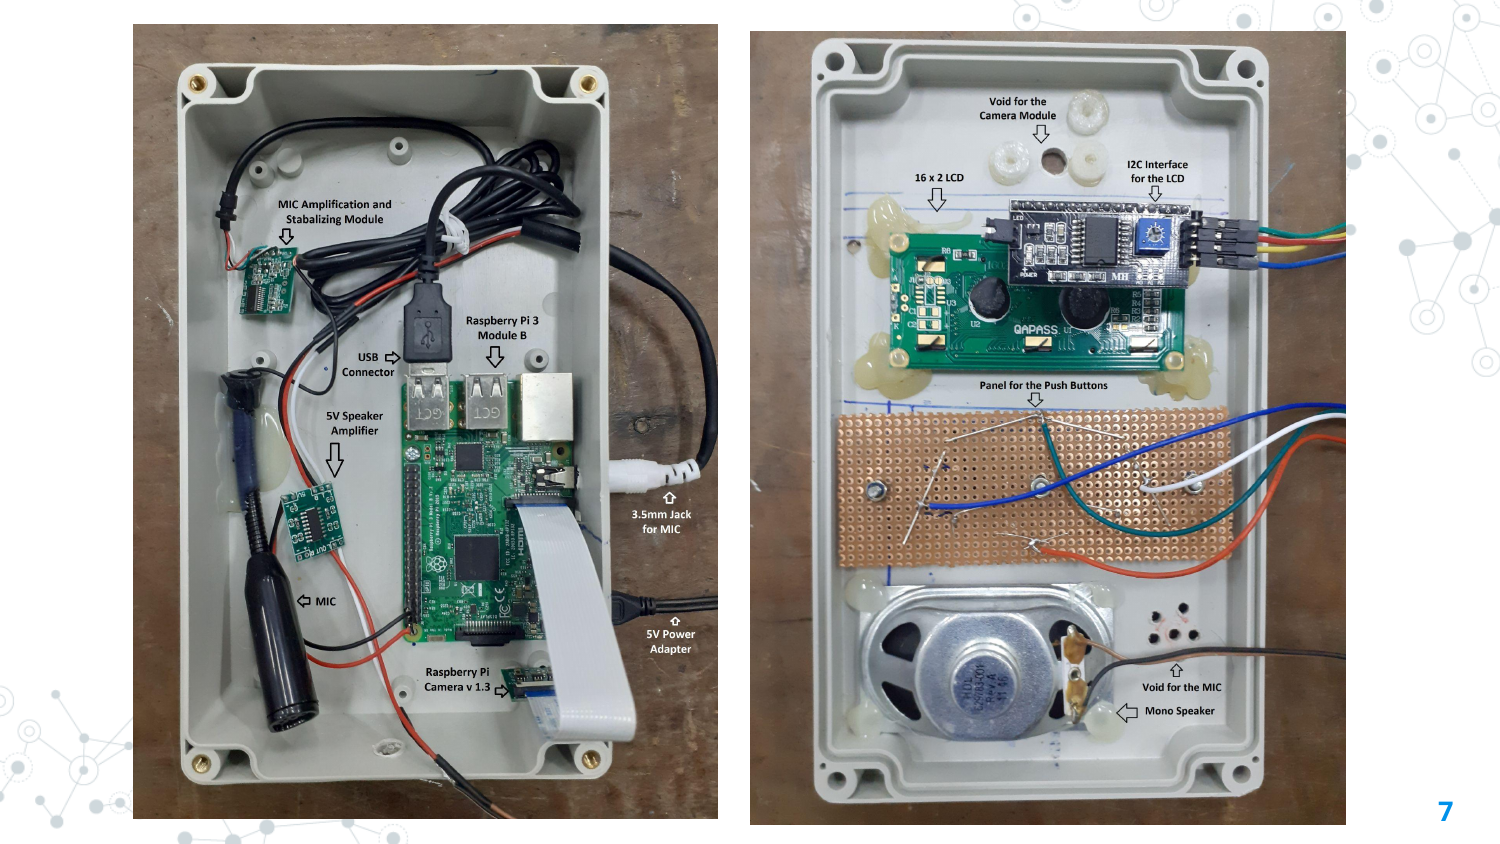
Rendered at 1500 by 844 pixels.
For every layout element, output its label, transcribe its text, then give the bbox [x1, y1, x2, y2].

slide_number ‹#› [1378, 779, 1469, 844]
picture [0, 0, 1500, 844]
